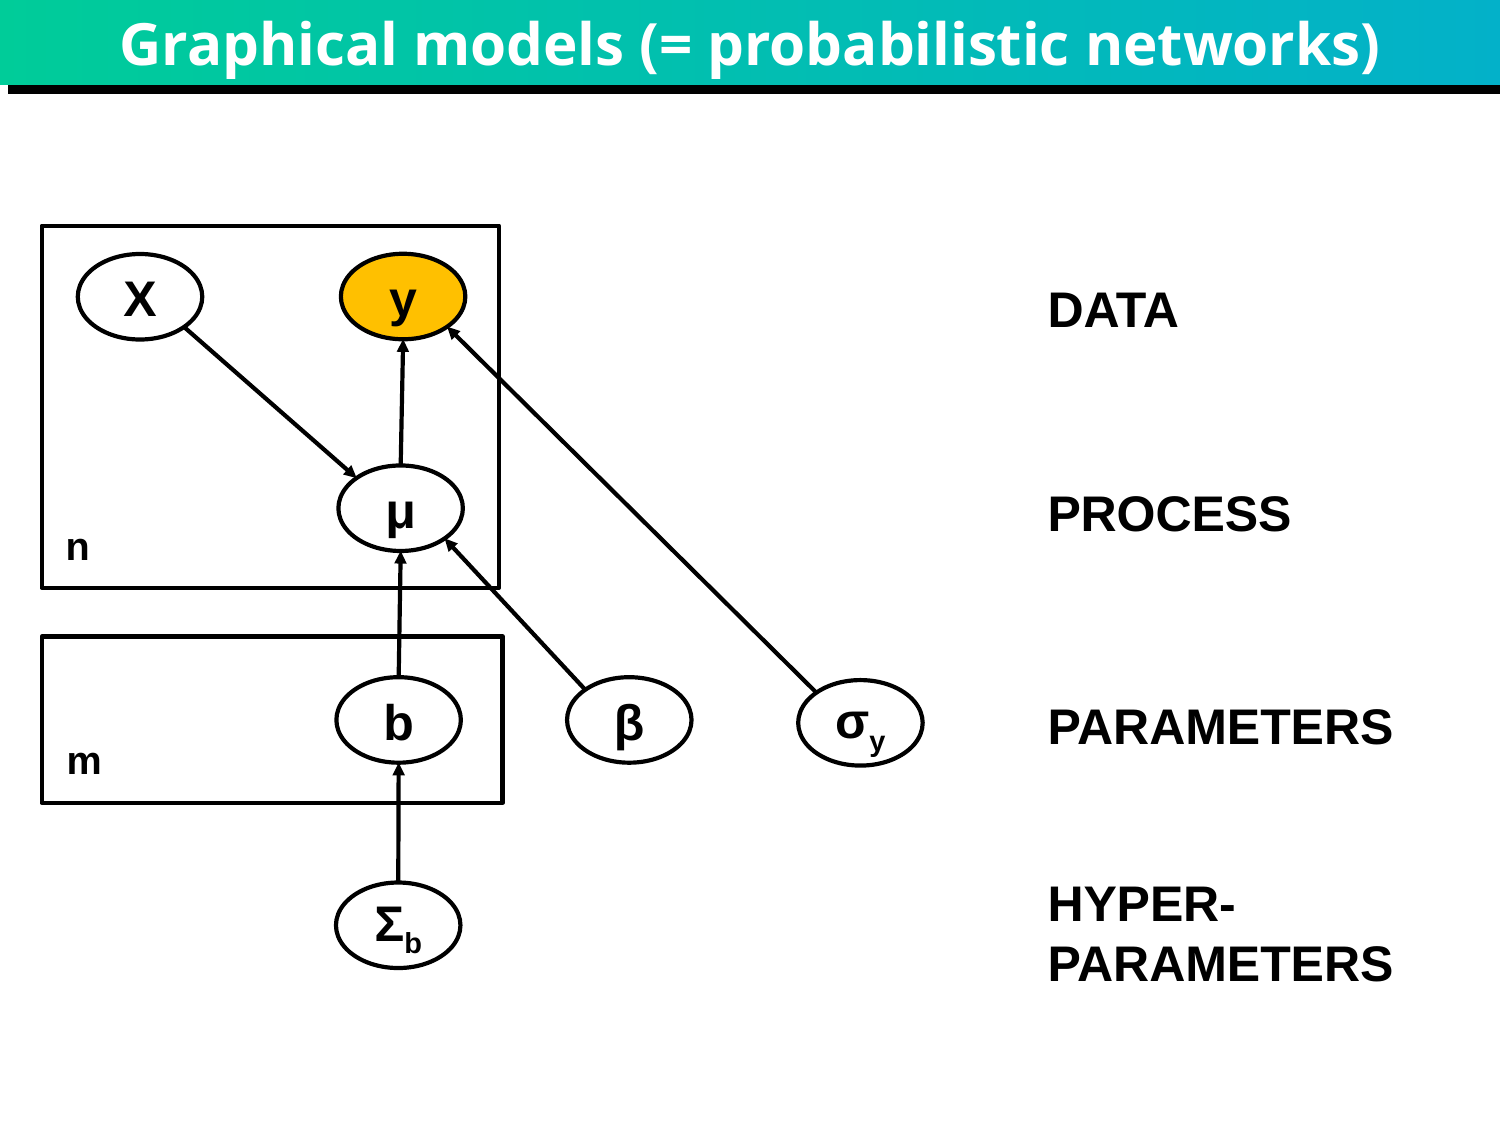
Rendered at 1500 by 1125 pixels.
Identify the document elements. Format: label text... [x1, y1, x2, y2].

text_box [400, 339, 404, 466]
text_box DATA [1032, 270, 1473, 346]
title Graphical models (= probabilistic networks) [0, 0, 1500, 86]
text_box m [47, 727, 122, 791]
text_box [41, 636, 503, 803]
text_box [183, 326, 357, 479]
text_box HYPER-PARAMETERS [1032, 864, 1473, 999]
text_box σy [798, 680, 923, 766]
text_box PROCESS [1032, 473, 1473, 549]
text_box n [40, 512, 115, 576]
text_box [446, 326, 817, 693]
text_box PARAMETERS [1032, 687, 1473, 762]
text_box β [567, 702, 692, 763]
text_box Σb [335, 882, 461, 969]
text_box [41, 225, 500, 588]
